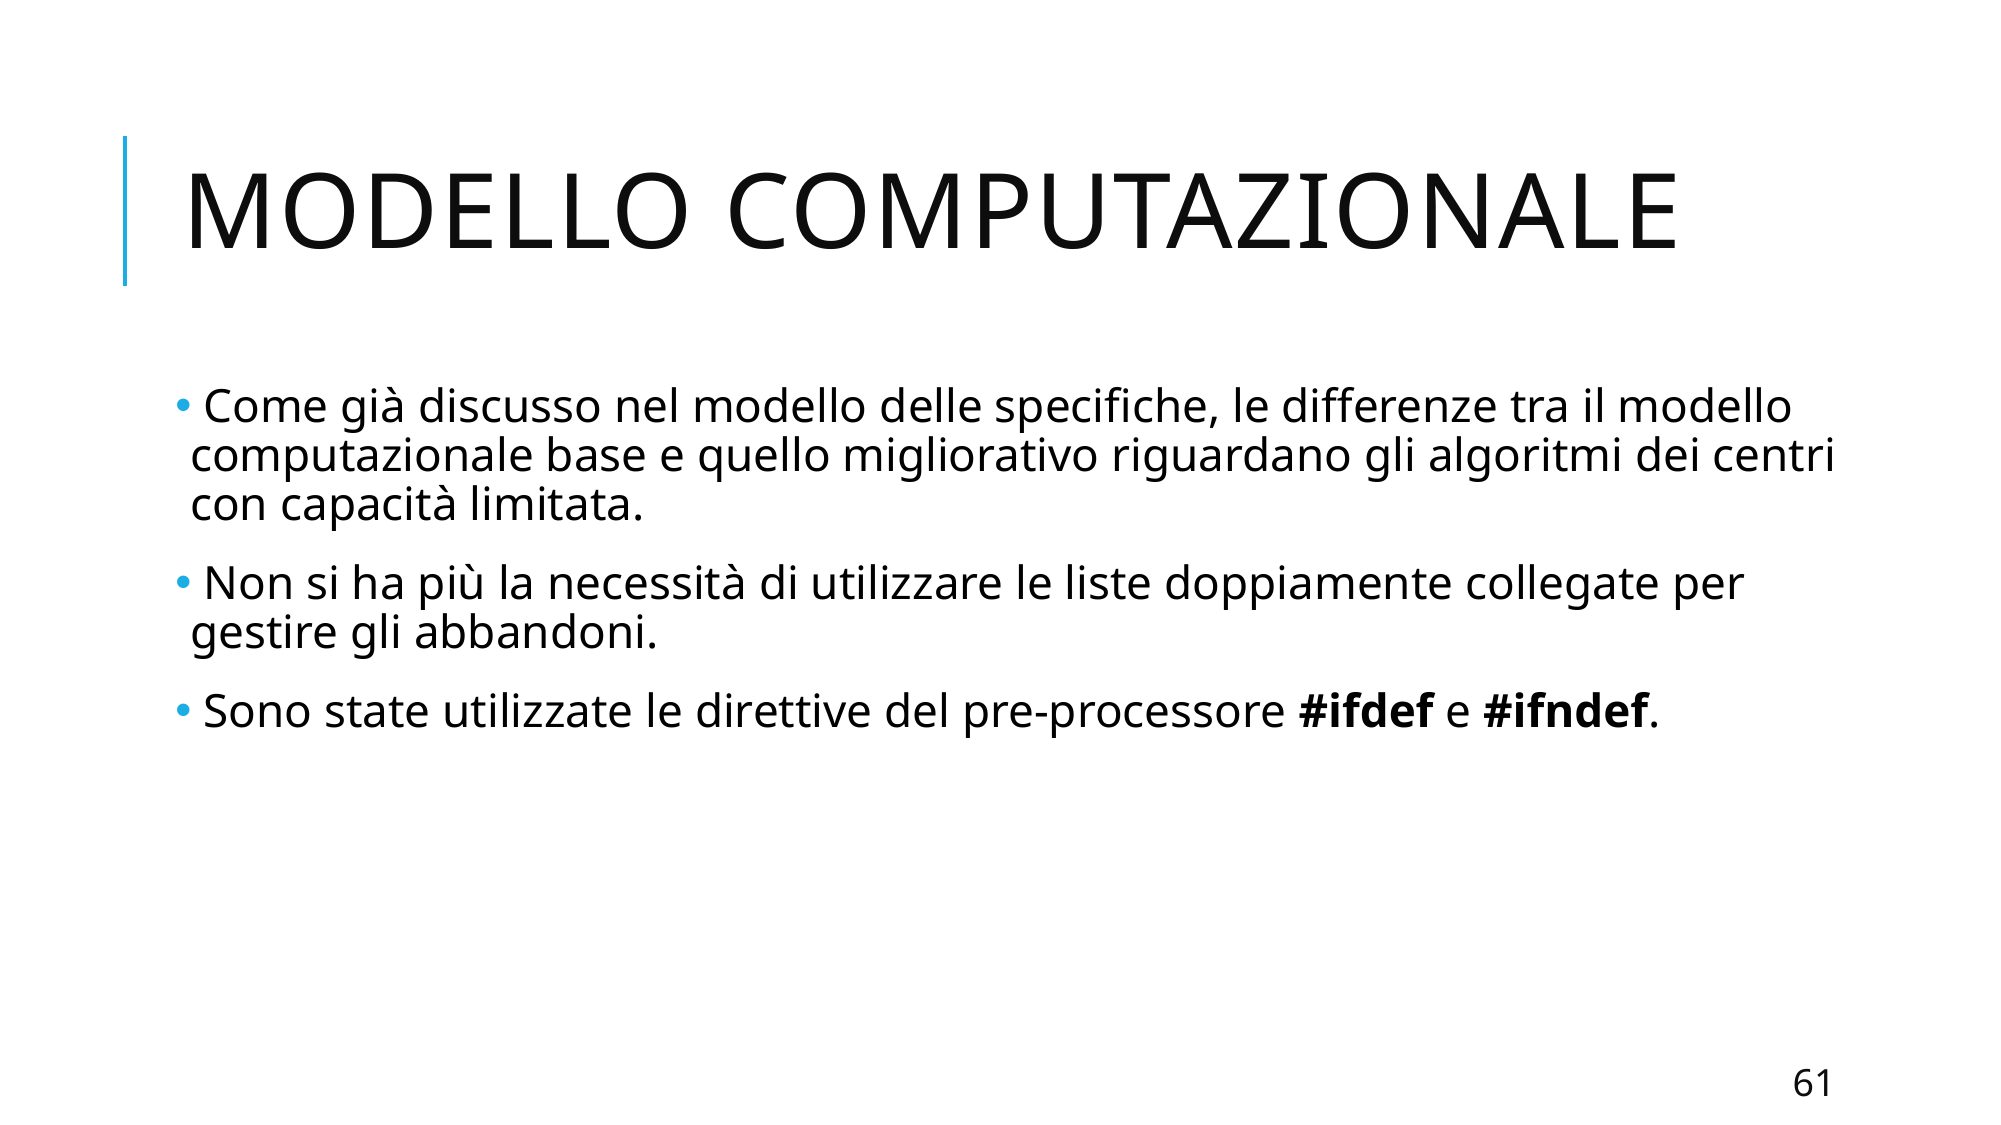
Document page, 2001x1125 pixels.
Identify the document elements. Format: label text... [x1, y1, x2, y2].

list Come già discusso nel modello delle specifiche, le differenze tra il modello computazionale base e quello migliorativo riguardano gli algoritmi dei centri con capacità limitata. Non si ha più la necessità di utilizzare le liste doppiamente collegate per gestire gli abbandoni. Sono state utilizzate le direttive del pre-processore #ifdef e #ifndef. [168, 375, 1874, 1035]
title MODELLO COMPUTAZIONALE [168, 96, 1763, 342]
slide_number 61 [1777, 1061, 1938, 1107]
